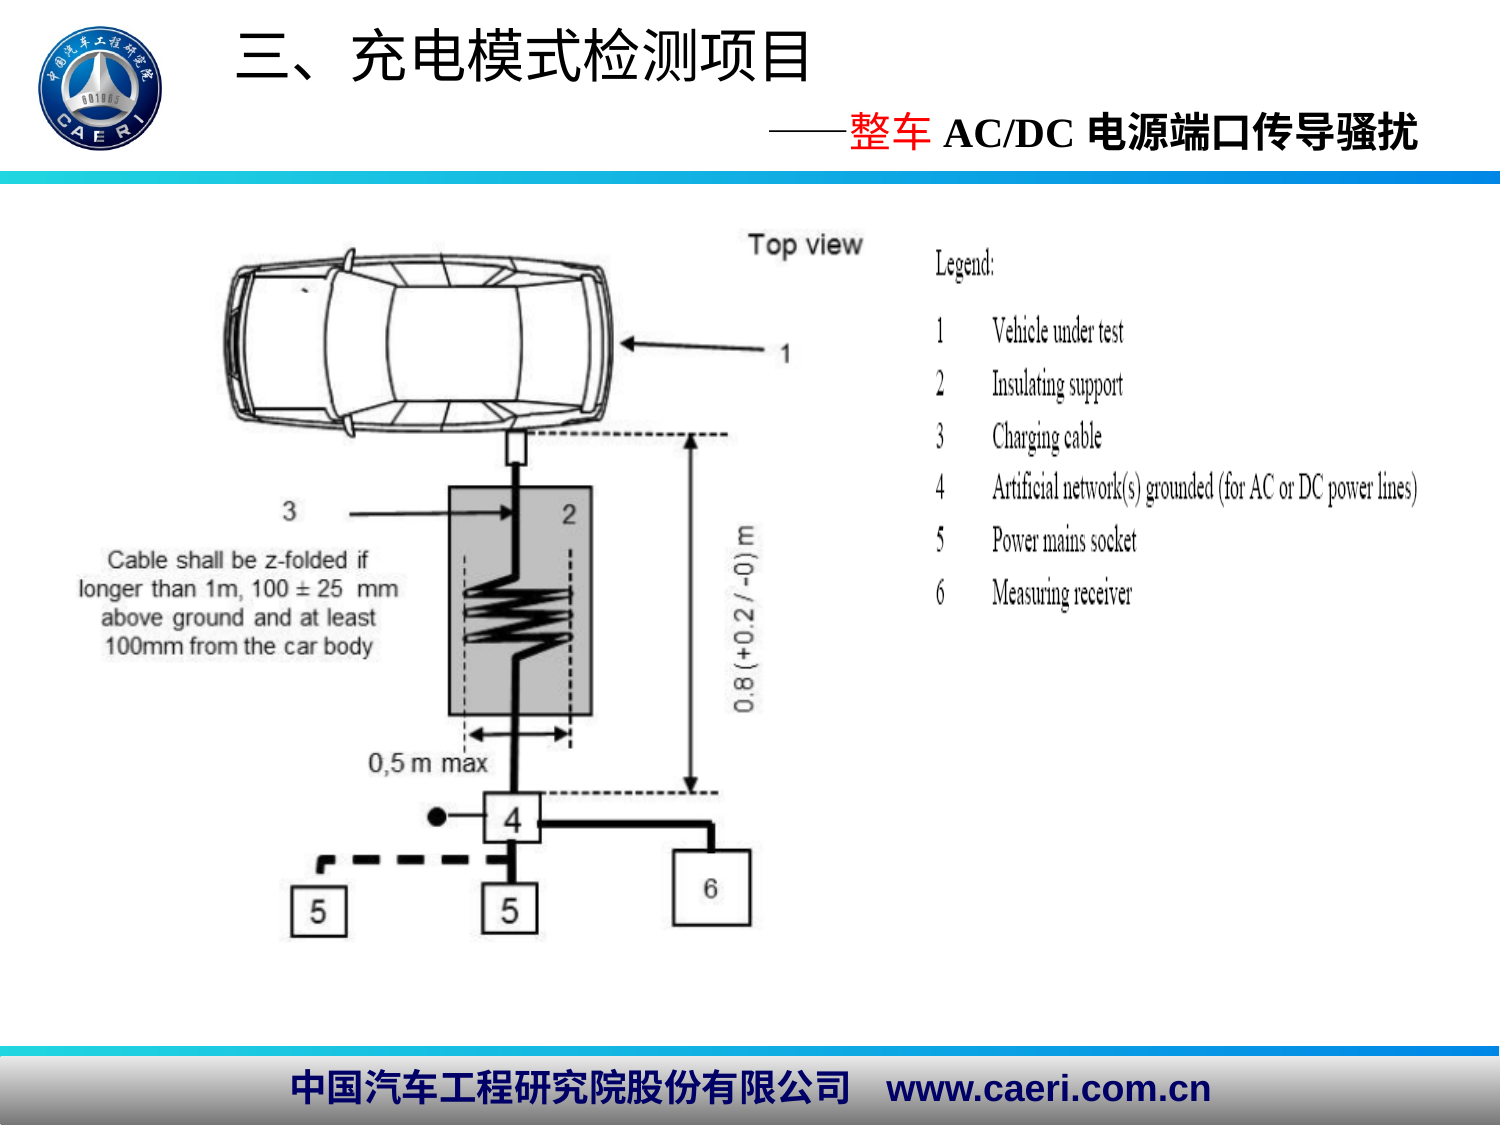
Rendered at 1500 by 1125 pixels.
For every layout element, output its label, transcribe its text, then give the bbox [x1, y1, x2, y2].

picture [35, 23, 164, 153]
title 三、充电模式检测项目 ——整车AC/DC电源端口传导骚扰 [218, 11, 1465, 164]
picture [925, 245, 1442, 645]
picture [23, 210, 876, 957]
